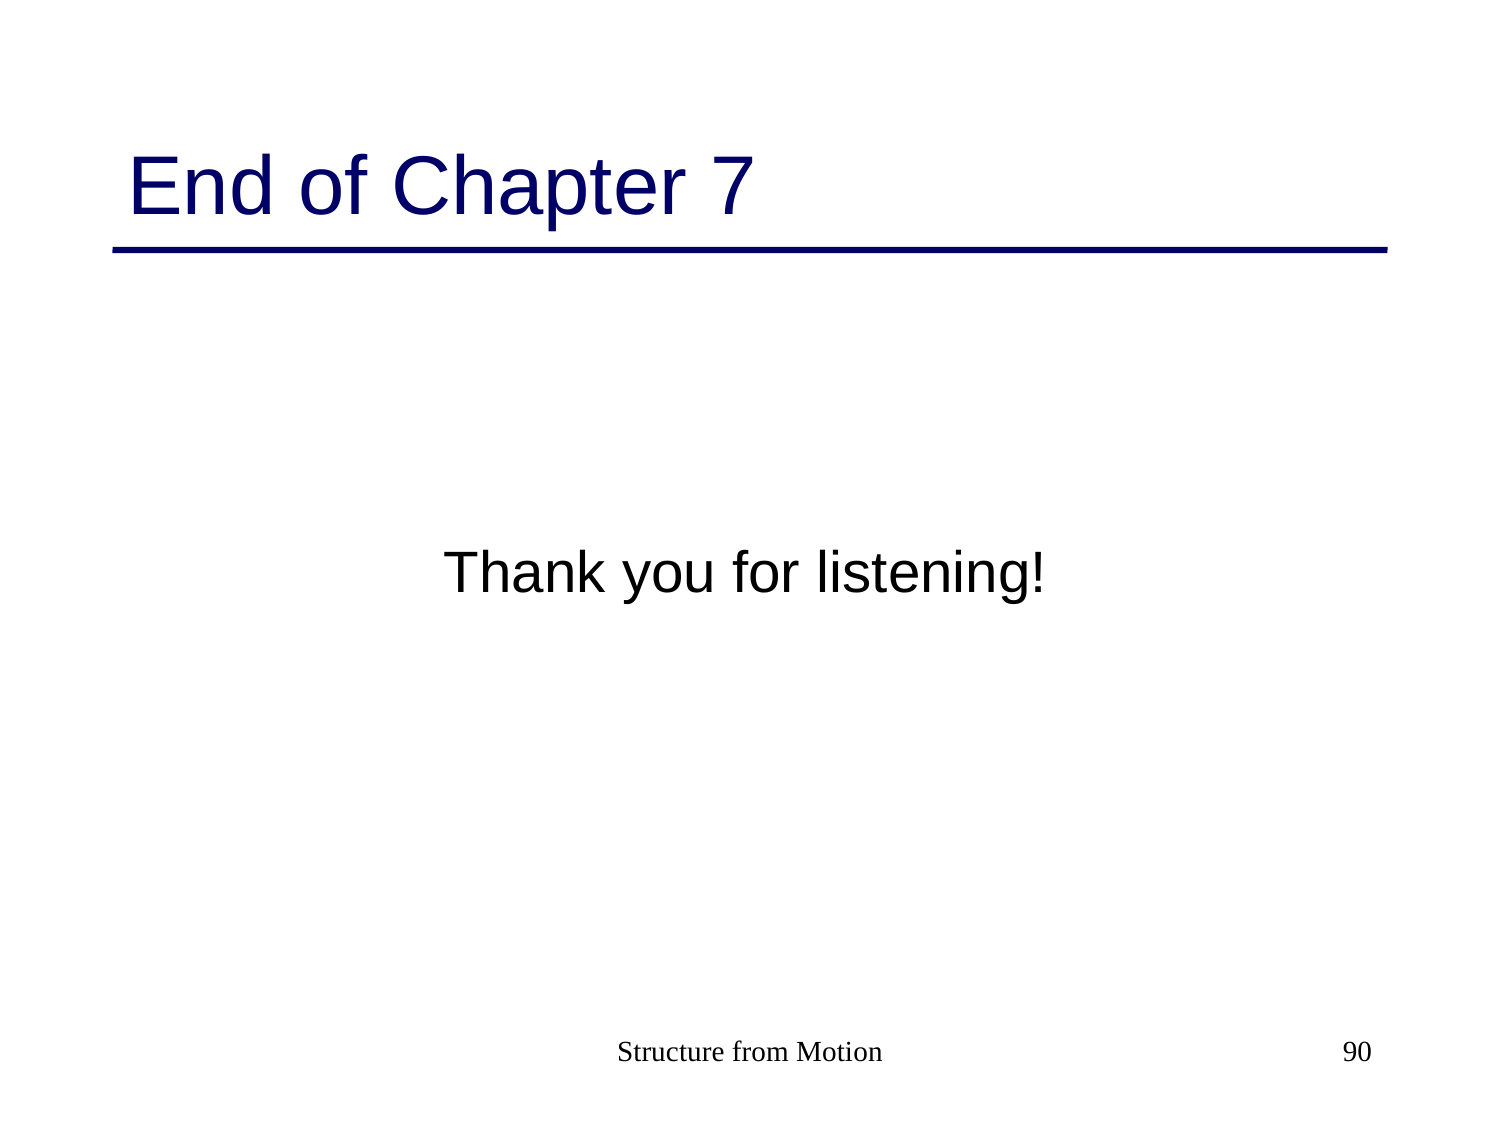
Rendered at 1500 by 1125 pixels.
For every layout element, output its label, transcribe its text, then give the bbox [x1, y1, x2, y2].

footer Structure from Motion [449, 1024, 1051, 1101]
title End of Chapter 7 [112, 99, 1388, 263]
slide_number 90 [1074, 1024, 1388, 1101]
list Thank you for listening! [87, 199, 1363, 913]
